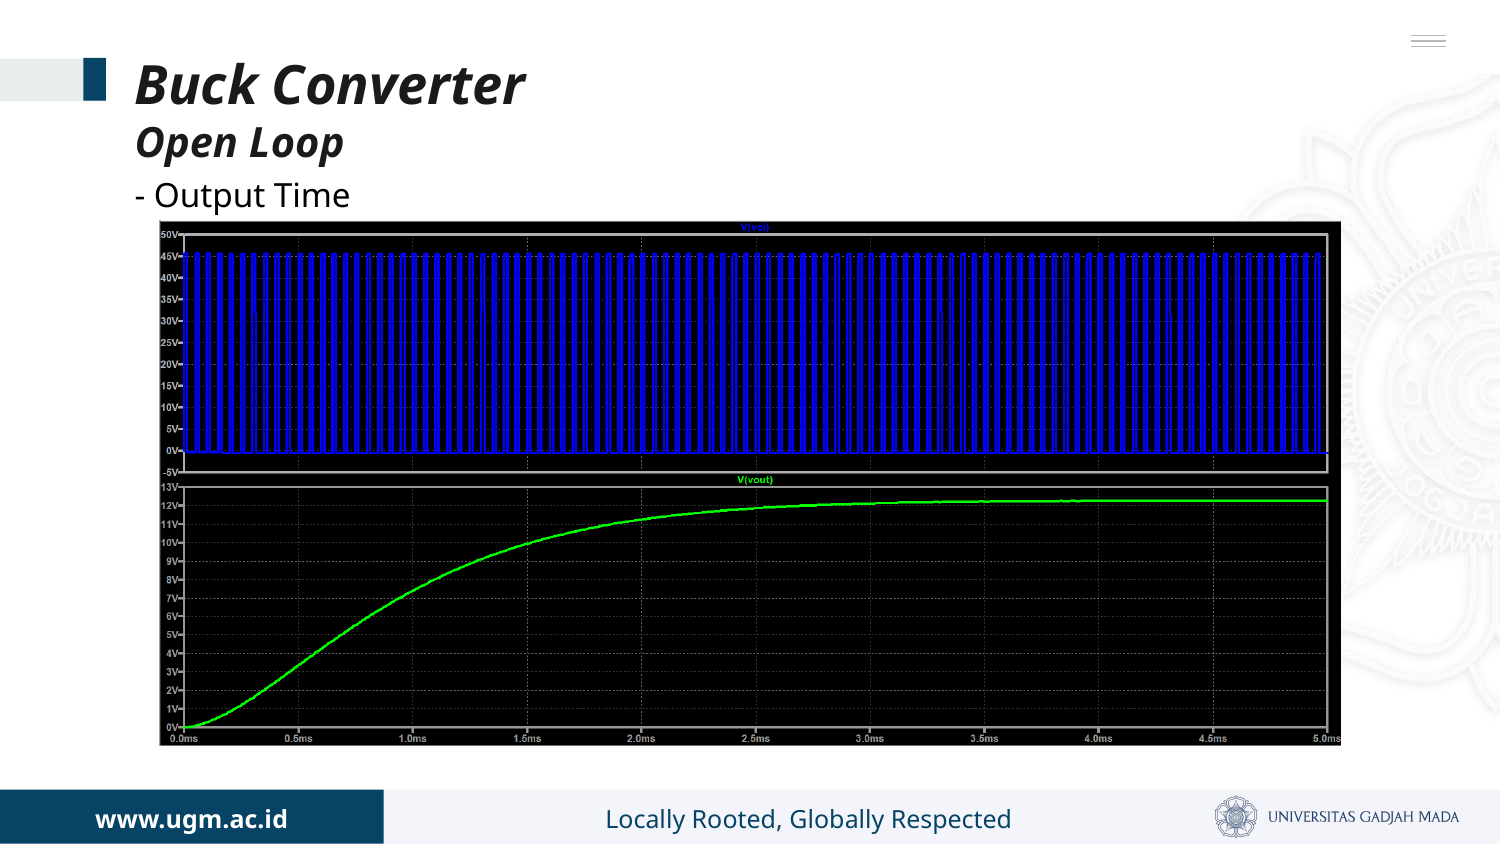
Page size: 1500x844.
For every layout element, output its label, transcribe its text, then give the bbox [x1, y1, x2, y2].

picture [1174, 779, 1500, 844]
list - Output Time [119, 153, 1322, 636]
title Buck Converter Open Loop [119, 35, 1381, 124]
picture [159, 220, 1341, 746]
